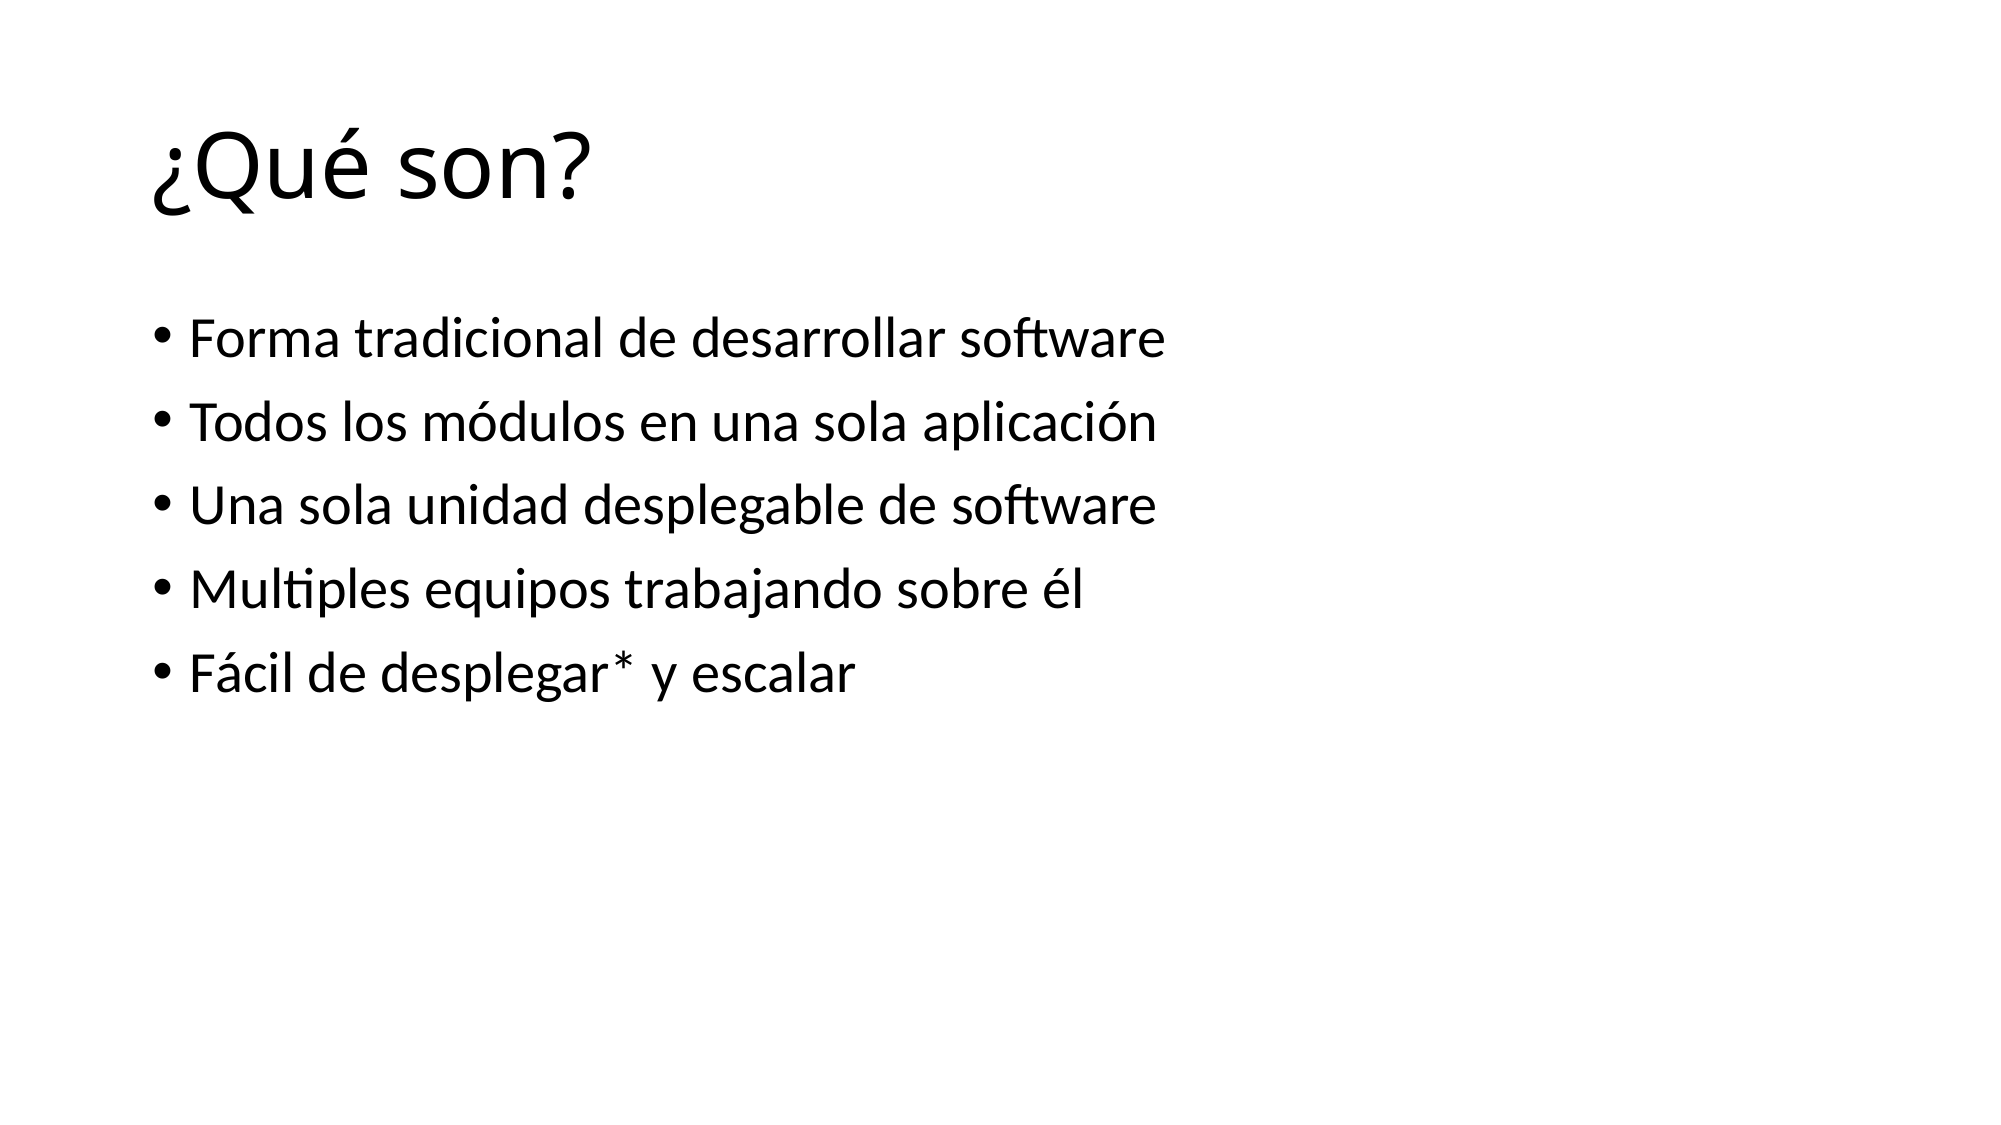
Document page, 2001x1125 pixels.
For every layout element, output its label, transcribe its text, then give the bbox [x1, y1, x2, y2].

title ¿Qué son? [137, 59, 1863, 278]
list Forma tradicional de desarrollar software Todos los módulos en una sola aplicación Una sola unidad desplegable de software Multiples equipos trabajando sobre él Fácil de desplegar* y escalar [137, 299, 1863, 1014]
